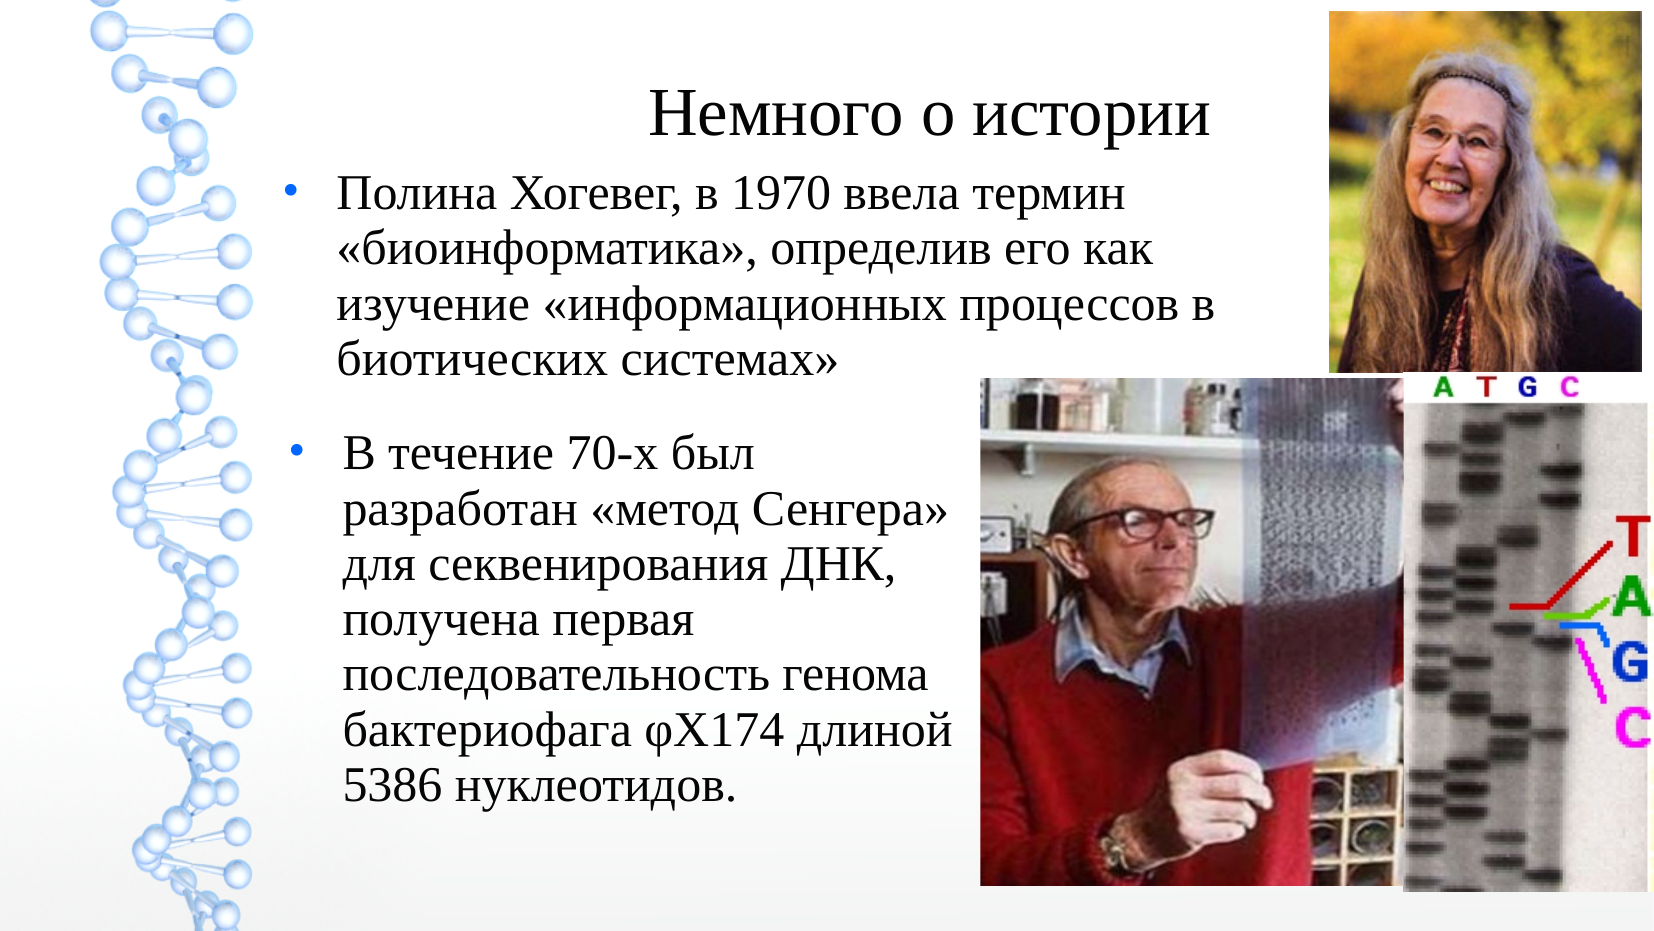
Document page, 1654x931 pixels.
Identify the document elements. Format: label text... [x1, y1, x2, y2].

text_box Немного о истории [265, 35, 1323, 189]
text_box Полина Хогевег, в 1970 ввела термин «биоинформатика», определив его как изучение «информационных процессов в биотических системах» [265, 165, 1288, 390]
picture [0, 0, 1654, 931]
text_box В течение 70-х был разработан «метод Сенгера» для секвенирования ДНК, получена первая последовательность генома бактериофага φX174 длиной 5386 нуклеотидов. [271, 425, 969, 815]
